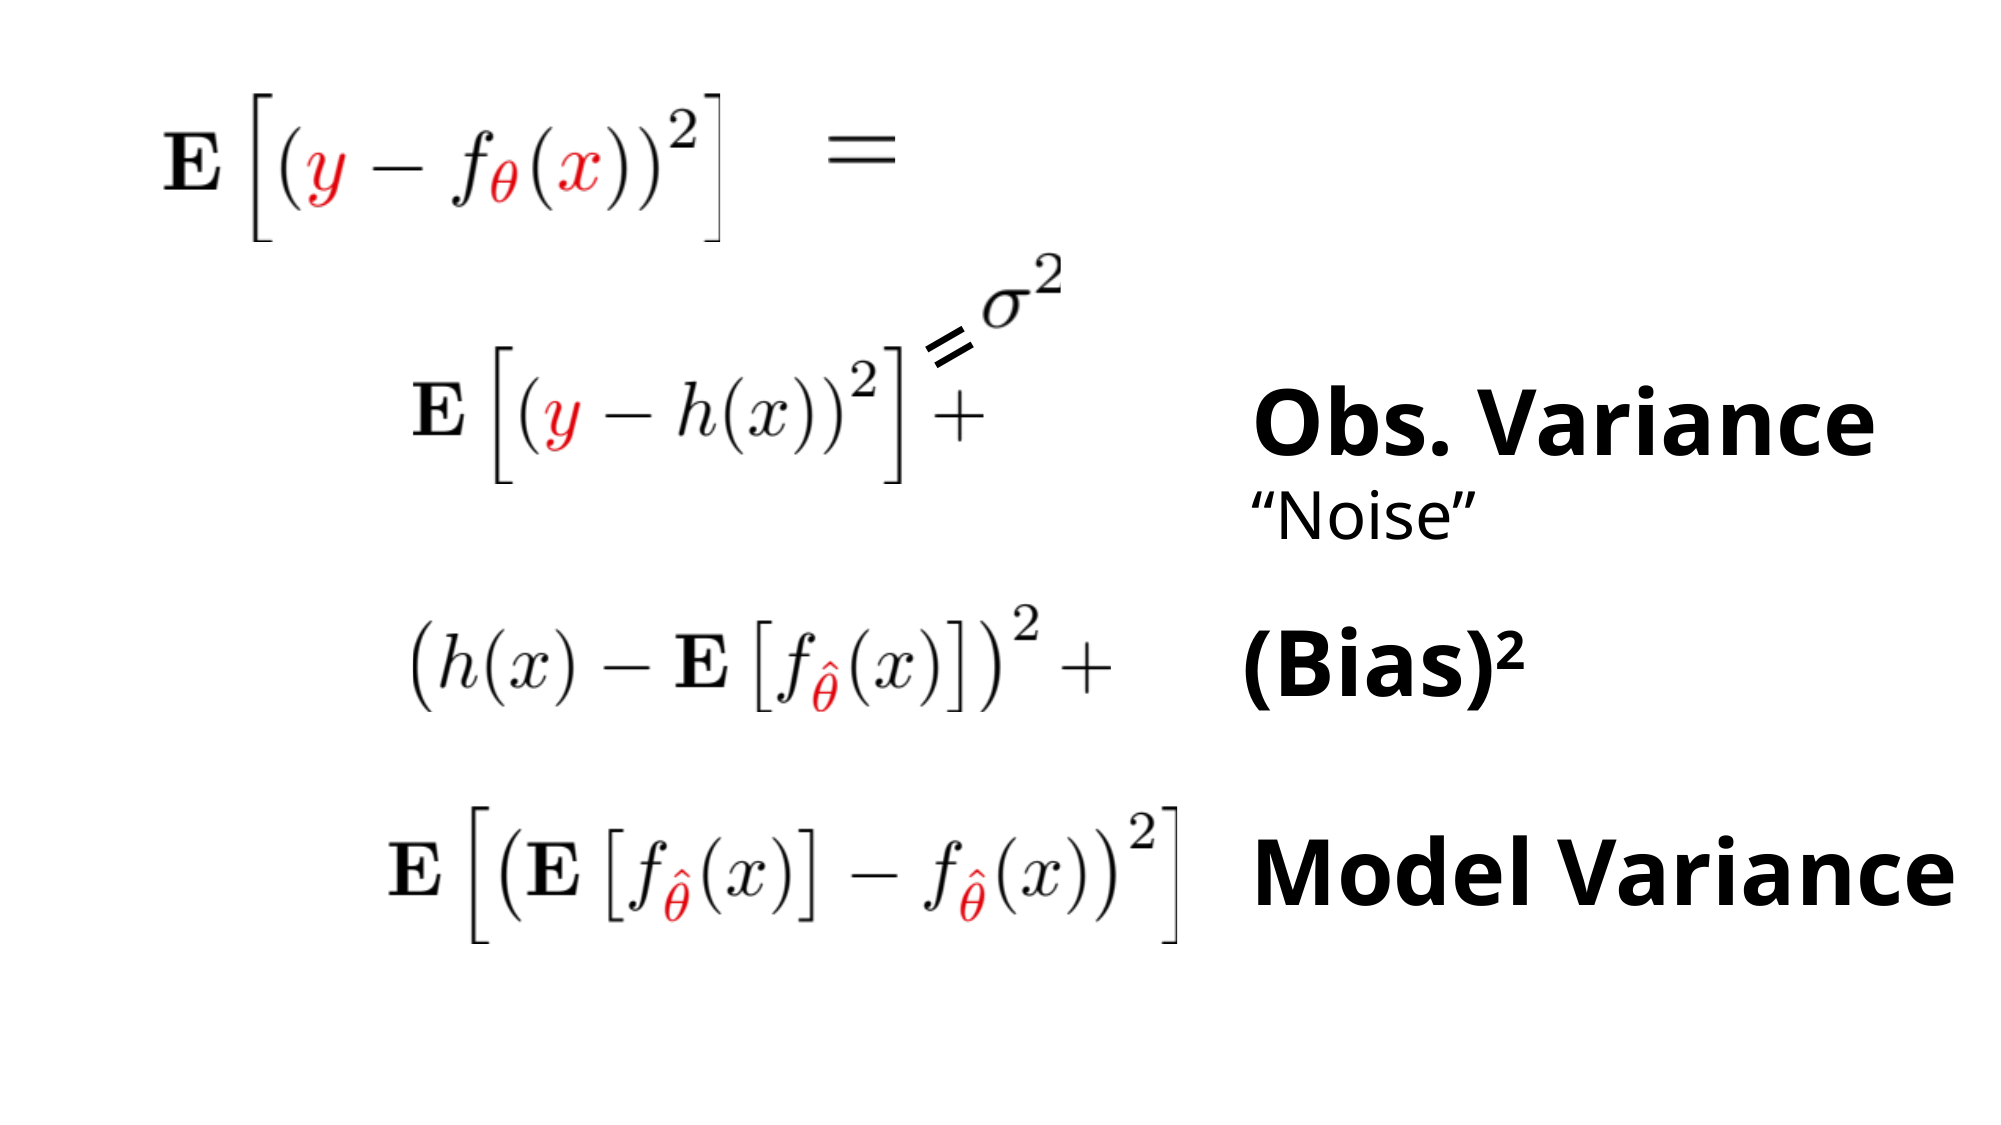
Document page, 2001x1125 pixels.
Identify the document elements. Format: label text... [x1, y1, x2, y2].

picture [162, 92, 721, 242]
picture [412, 345, 984, 483]
picture [827, 135, 896, 164]
text_box Obs. Variance “Noise” [1236, 356, 1894, 561]
picture [412, 603, 1111, 712]
text_box (Bias)2 [1228, 597, 1541, 723]
text_box Model Variance [1236, 805, 1974, 931]
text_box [906, 252, 1061, 388]
picture [387, 805, 1178, 944]
